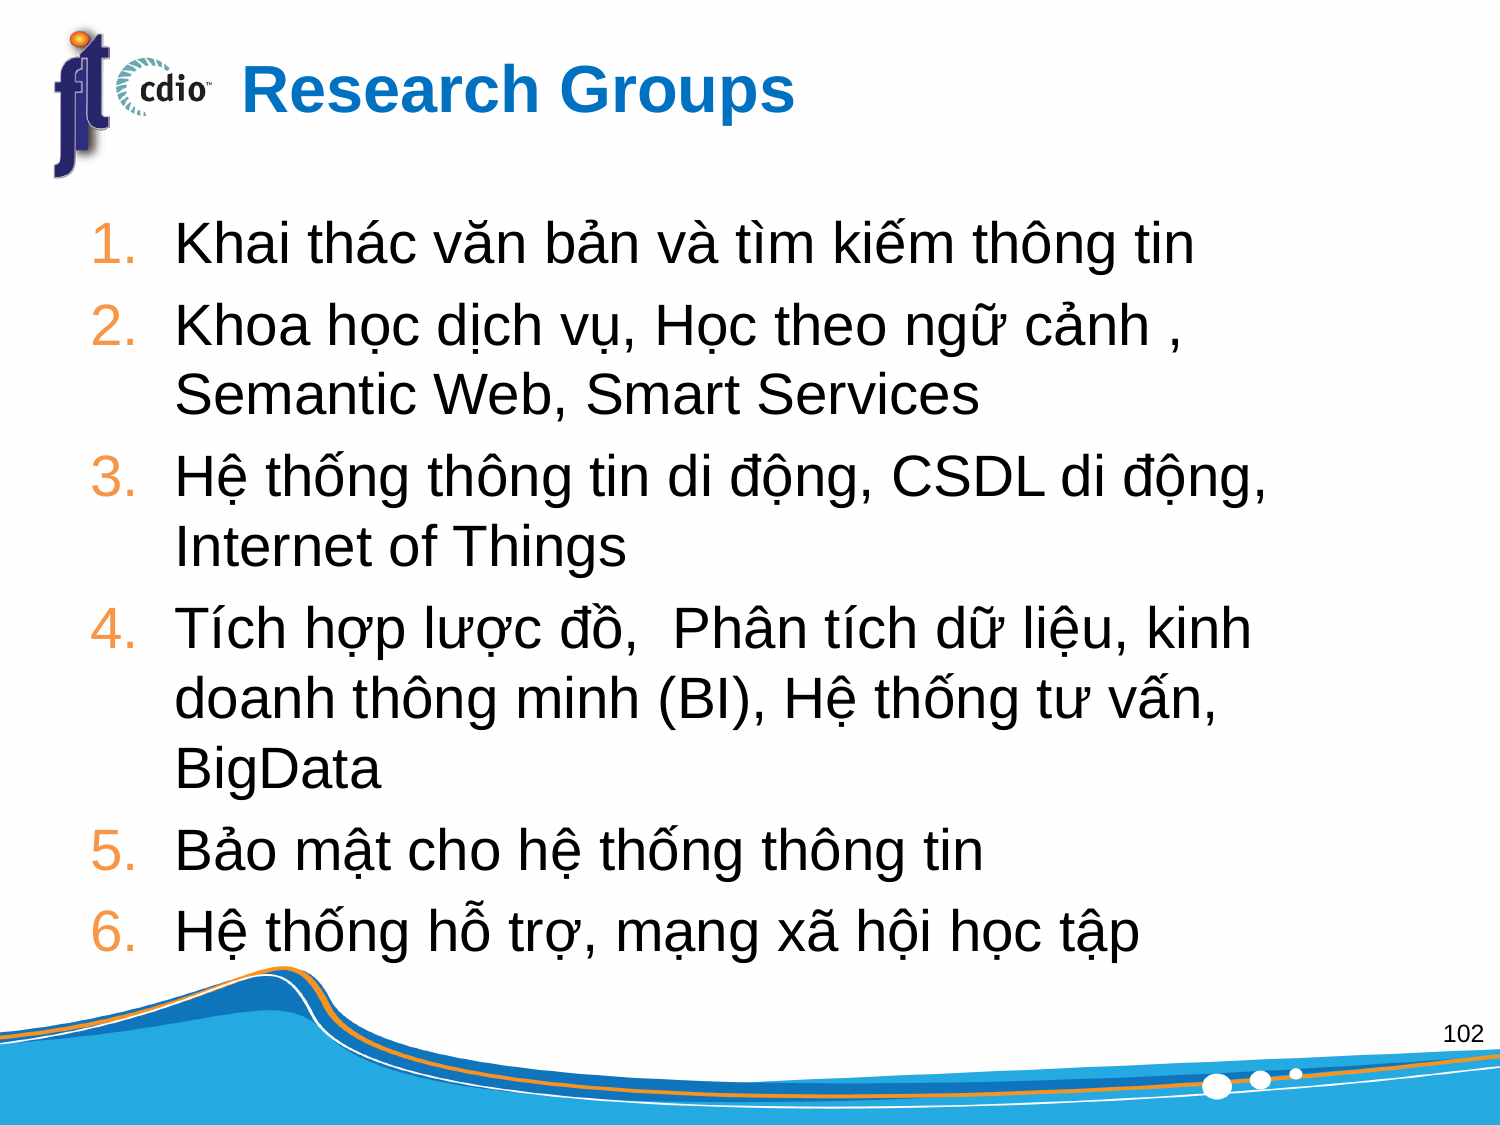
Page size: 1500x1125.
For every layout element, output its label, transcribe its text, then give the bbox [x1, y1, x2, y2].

slide_number 102 [1149, 1002, 1500, 1063]
list Khai thác văn bản và tìm kiếm thông tin Khoa học dịch vụ, Học theo ngữ cảnh , Semantic Web, Smart Services Hệ thống thông tin di động, CSDL di động, Internet of Things Tích hợp lược đồ, Phân tích dữ liệu, kinh doanh thông minh (BI), Hệ thống tư vấn, BigData Bảo mật cho hệ thống thông tin Hệ thống hỗ trợ, mạng xã hội học tập [75, 197, 1425, 977]
picture [0, 0, 1500, 1125]
title Research Groups [226, 6, 1425, 166]
